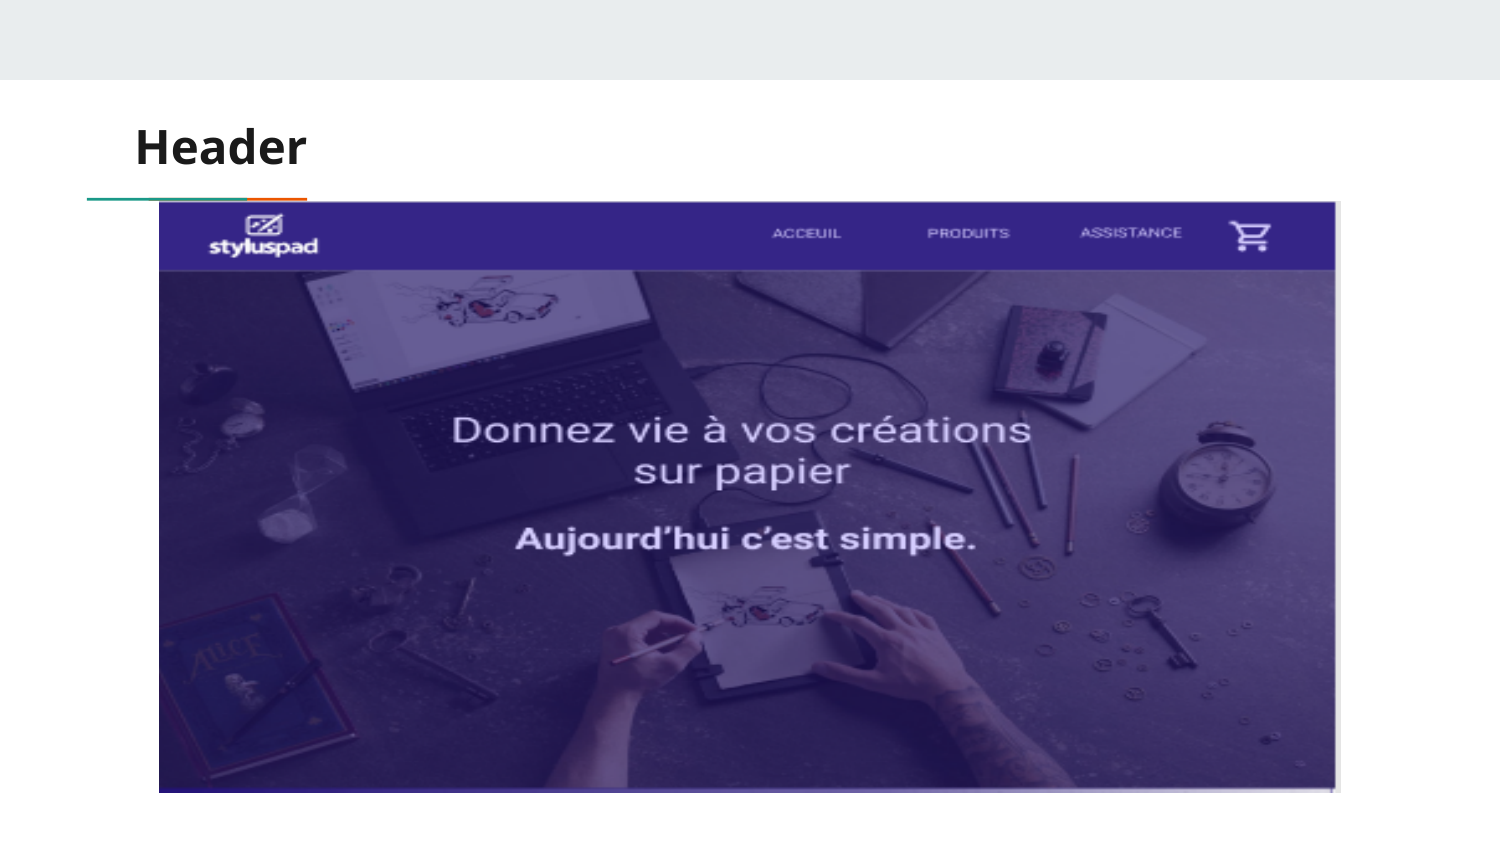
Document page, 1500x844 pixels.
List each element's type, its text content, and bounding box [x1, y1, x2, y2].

title Header [119, 101, 1381, 190]
picture [159, 201, 1341, 793]
